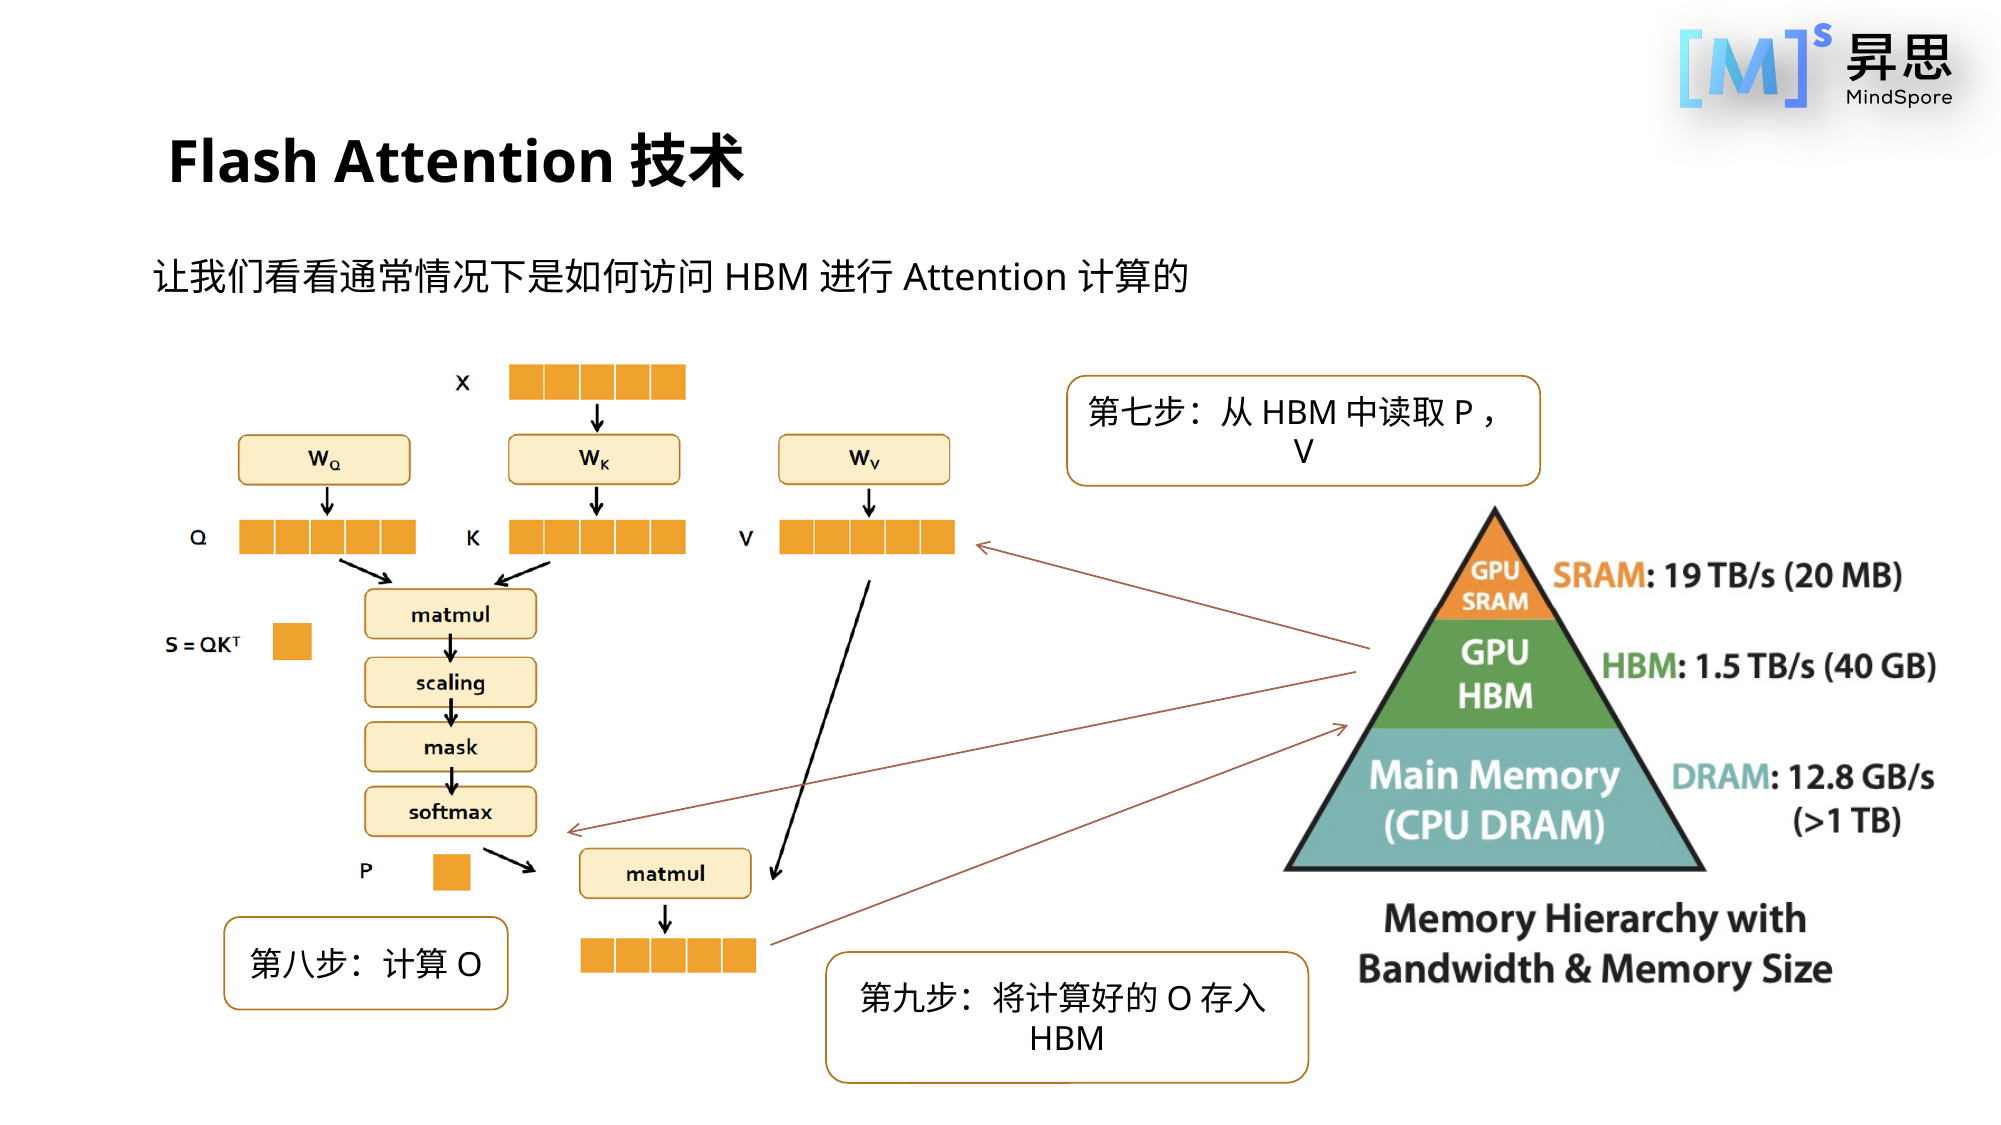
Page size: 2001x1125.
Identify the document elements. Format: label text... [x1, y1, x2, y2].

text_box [770, 833, 1349, 946]
picture [137, 326, 975, 1010]
text_box 第七步：从HBM中读取P，V [1066, 374, 1542, 487]
text_box Flash Attention技术 [152, 117, 1153, 202]
text_box 第九步：将计算好的O存入HBM [825, 951, 1310, 1084]
text_box 让我们看看通常情况下是如何访问HBM进行Attention计算的 [137, 223, 1425, 306]
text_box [566, 671, 1357, 833]
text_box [975, 544, 1371, 649]
picture [1231, 471, 1955, 1006]
picture [1680, 23, 1952, 108]
